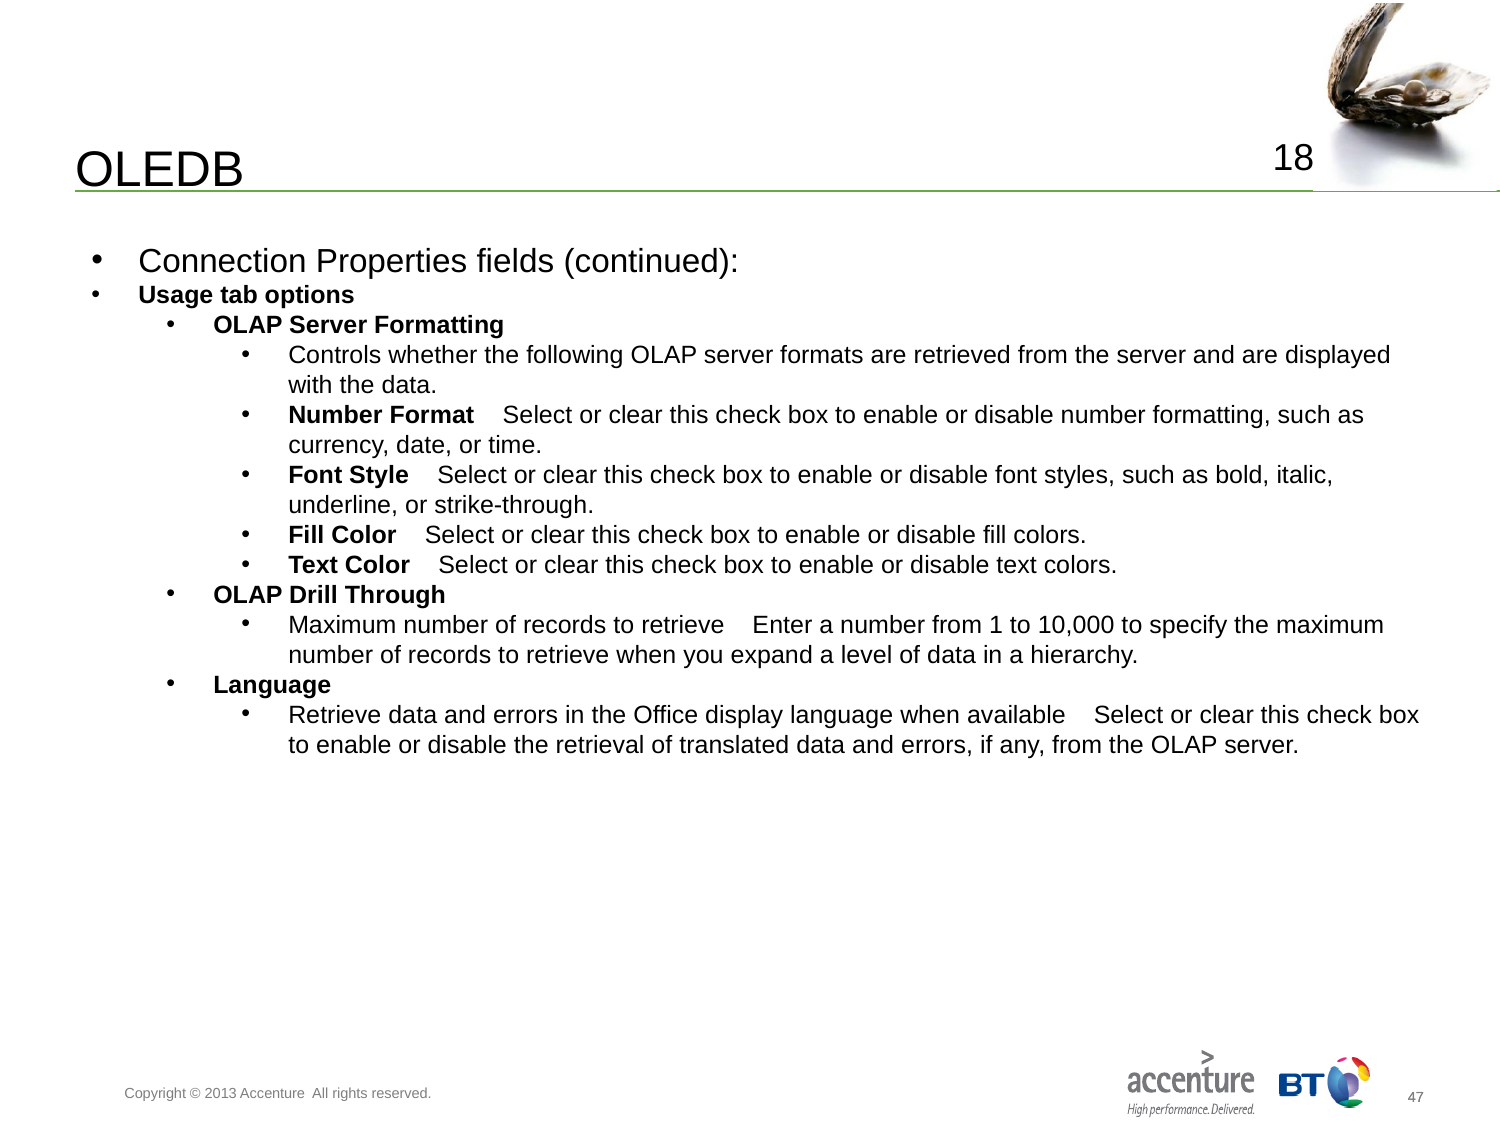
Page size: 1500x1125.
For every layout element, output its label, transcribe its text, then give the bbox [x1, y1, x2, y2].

picture [1279, 1057, 1370, 1108]
picture [1313, 3, 1497, 191]
text_box 18 [1257, 125, 1346, 186]
text_box Connection Properties fields (continued): Usage tab options OLAP Server Formatting Controls whether the following OLAP server formats are retrieved from the server and are displayed with the data. Number Format Select or clear this check box to enable or disable number formatting, such as currency, date, or time. Font Style Select or clear this check box to enable or disable font styles, such as bold, italic, underline, or strike-through. Fill Color Select or clear this check box to enable or disable fill colors. Text Color Select or clear this check box to enable or disable text colors. OLAP Drill Through Maximum number of records to retrieve Enter a number from 1 to 10,000 to specify the maximum number of records to retrieve when you expand a level of data in a hierarchy. Language Retrieve data and errors in the Office display language when available Select or clear this check box to enable or disable the retrieval of translated data and errors, if any, from the OLAP server. [76, 231, 1459, 806]
title OLEDB [75, 45, 1425, 197]
